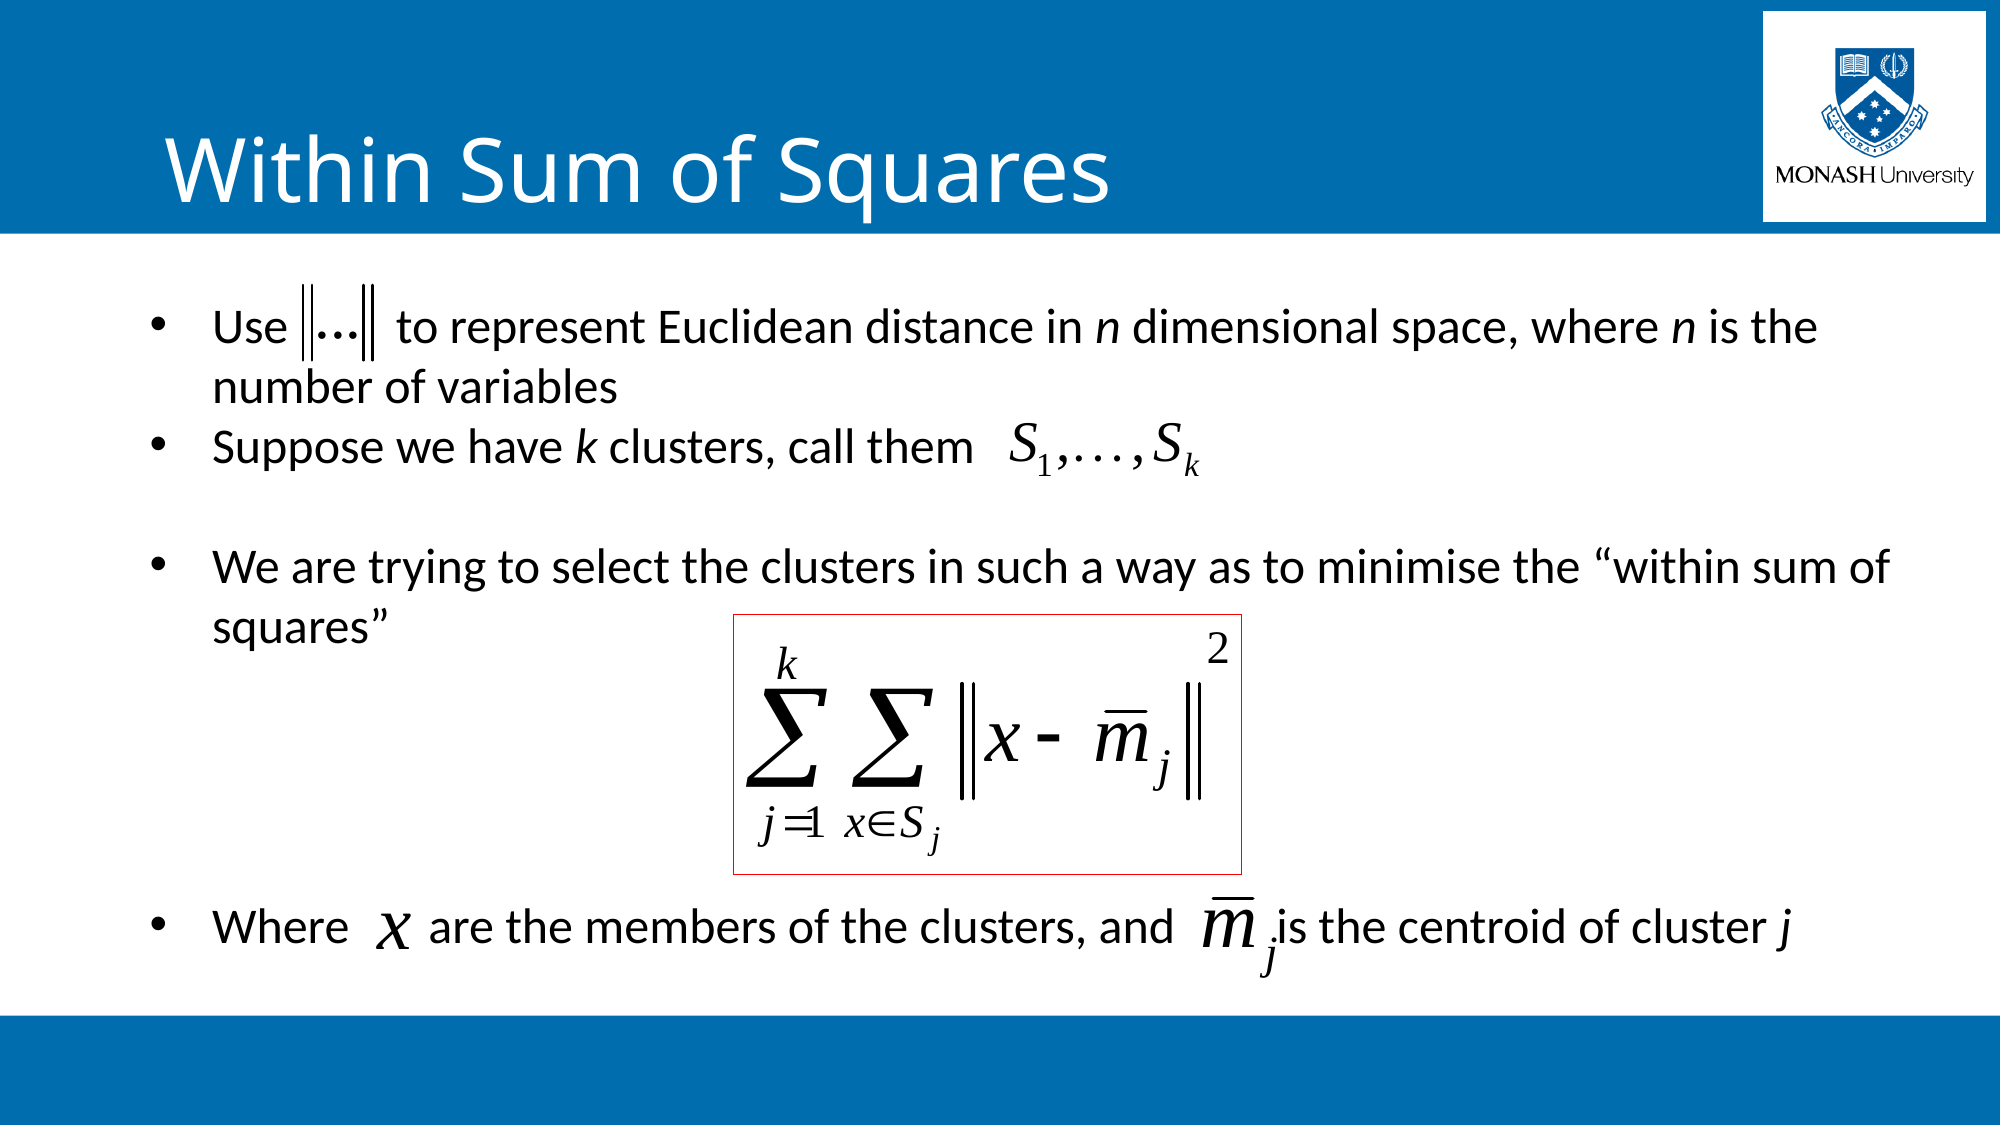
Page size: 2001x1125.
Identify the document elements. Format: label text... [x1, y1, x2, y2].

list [1762, 11, 1987, 223]
text_box [0, 1015, 2000, 1125]
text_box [1188, 868, 1295, 994]
list Within Sum of Squares [0, 0, 2000, 234]
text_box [733, 614, 1242, 875]
text_box Use to represent Euclidean distance in n dimensional space, where n is the number of variables Suppose we have k clusters, call them We are trying to select the clusters in such a way as to minimise the “within sum of squares” Where are the members of the clusters, and is the centroid of cluster j [134, 286, 1909, 961]
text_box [362, 898, 427, 969]
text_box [999, 404, 1211, 491]
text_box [291, 270, 386, 376]
